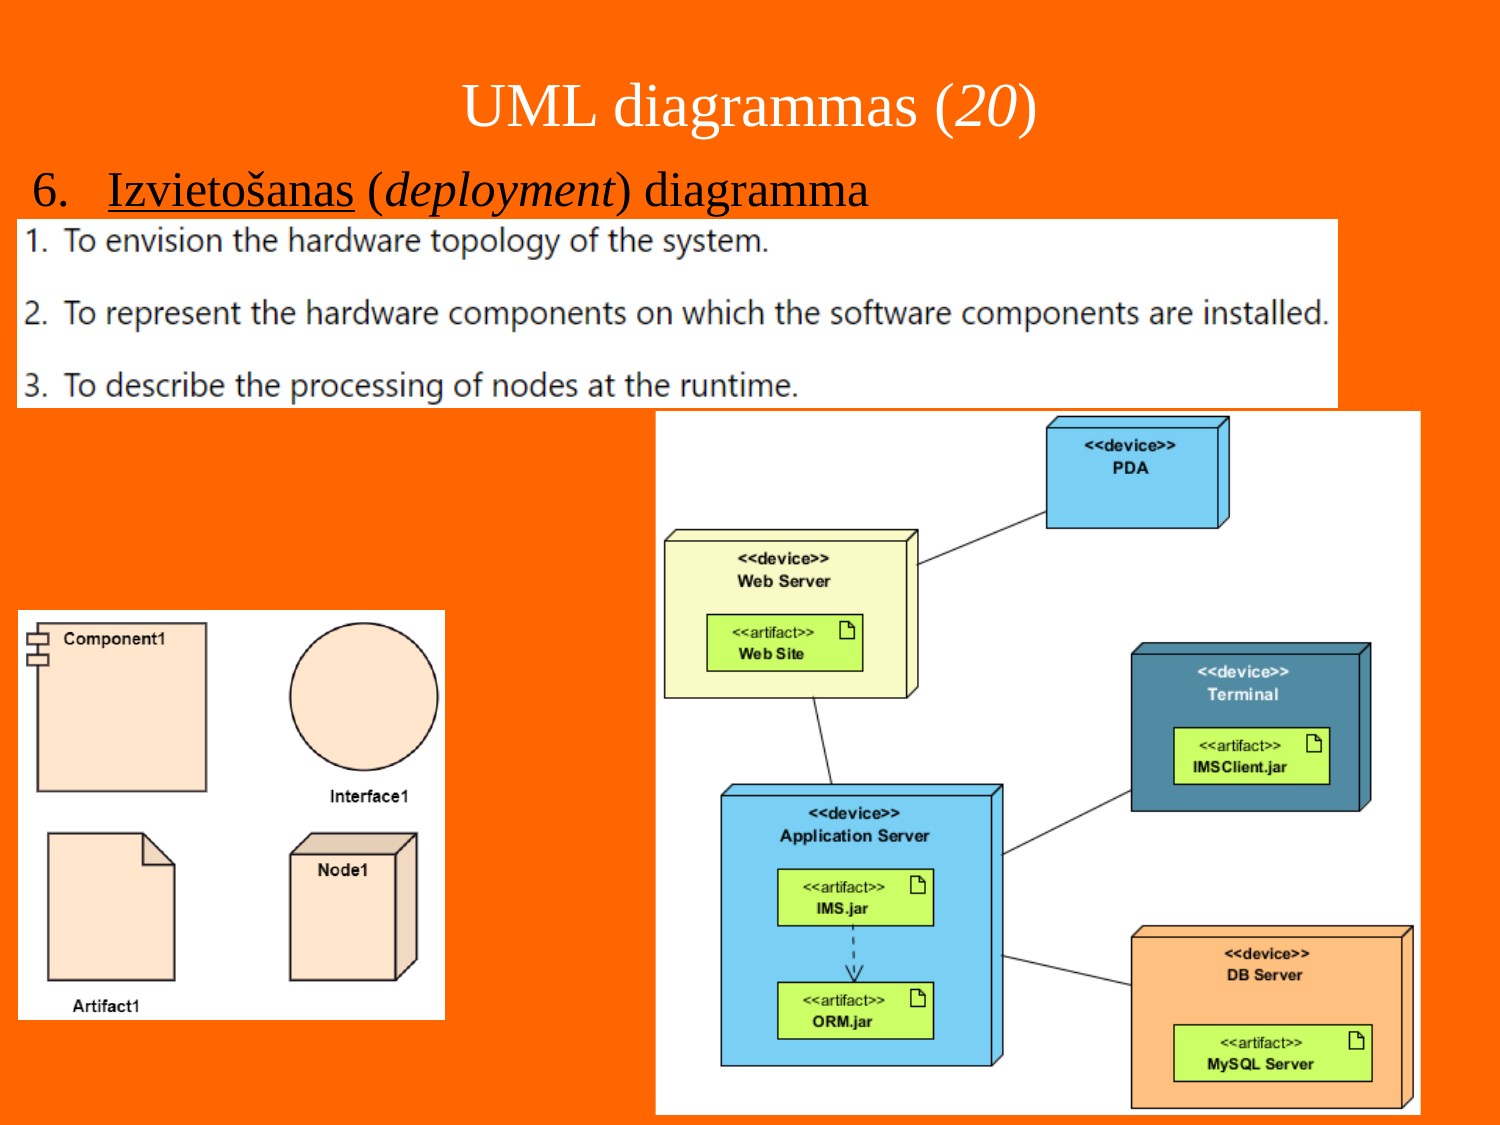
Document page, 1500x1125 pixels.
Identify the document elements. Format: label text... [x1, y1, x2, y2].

picture [17, 219, 1339, 408]
picture [655, 411, 1421, 1115]
title UML diagrammas (20) [75, 7, 1425, 149]
list Izvietošanas (deployment) diagramma [17, 149, 1483, 1106]
picture [18, 610, 445, 1020]
